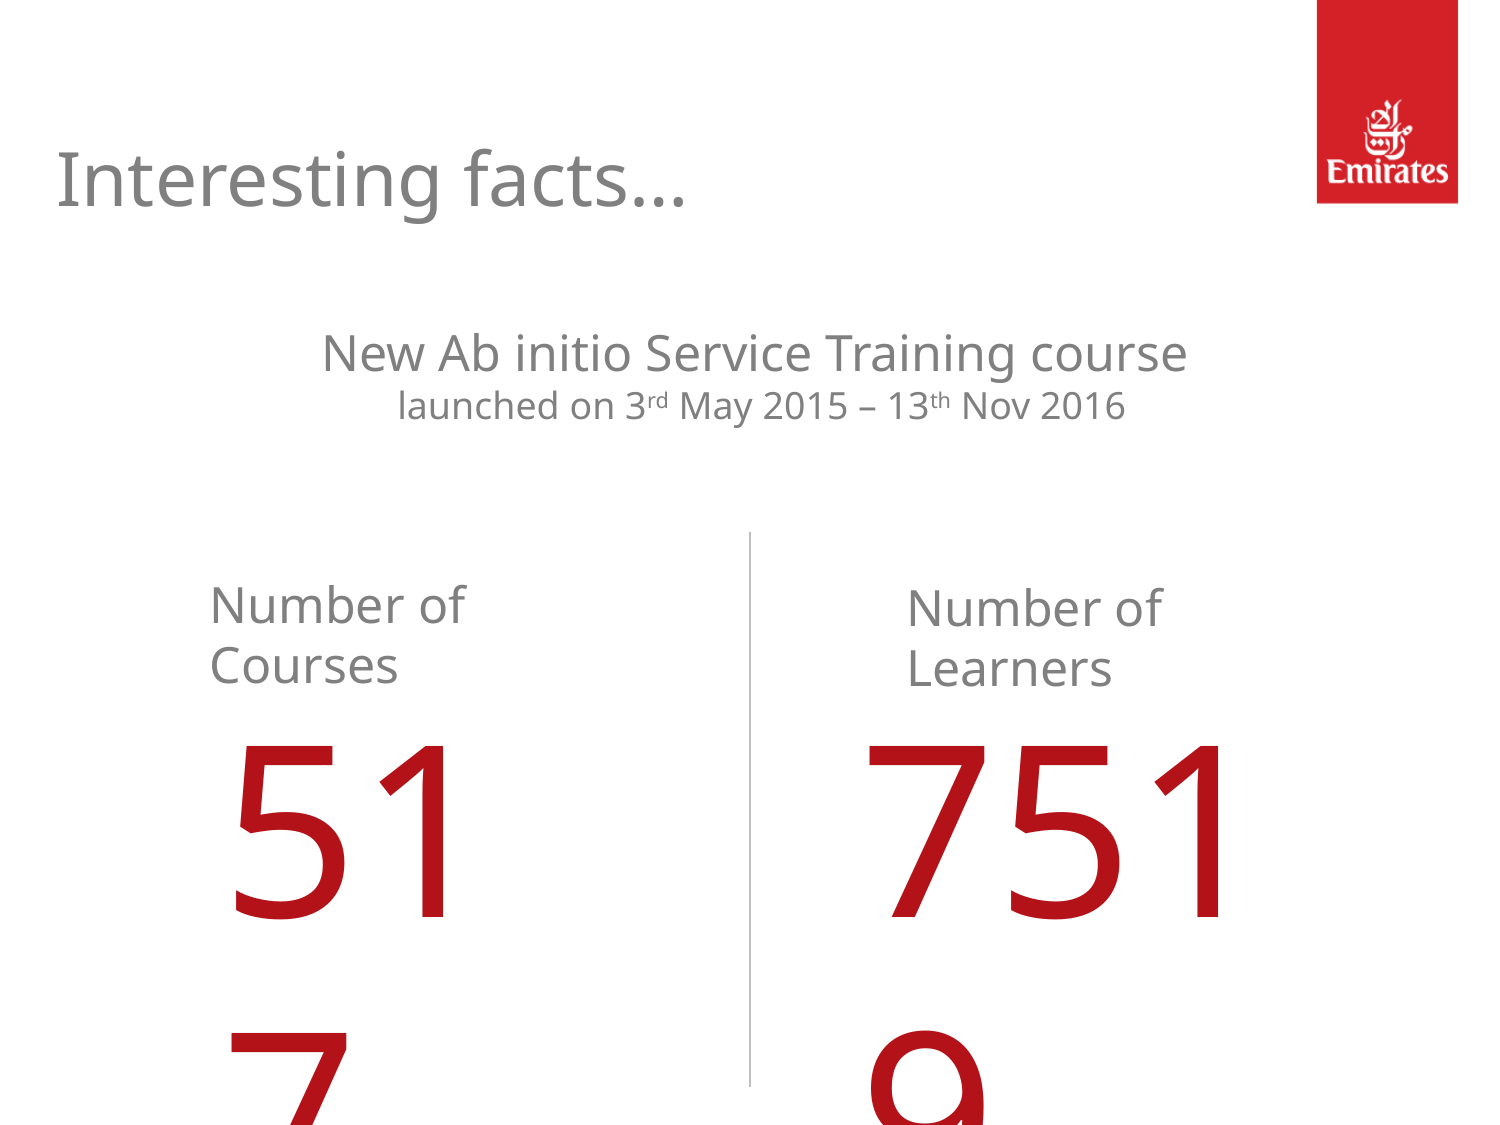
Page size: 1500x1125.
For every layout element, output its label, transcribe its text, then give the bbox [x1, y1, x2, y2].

text_box Number of Learners [891, 569, 1353, 705]
text_box 7519 [844, 670, 1376, 1125]
title Interesting facts… [41, 138, 1425, 214]
text_box 517 [206, 701, 621, 1125]
picture [1316, 0, 1459, 204]
text_box Number of Courses [194, 566, 632, 701]
text_box New Ab initio Service Training course launched on 3rd May 2015 – 13th Nov 2016 [135, 314, 1388, 435]
